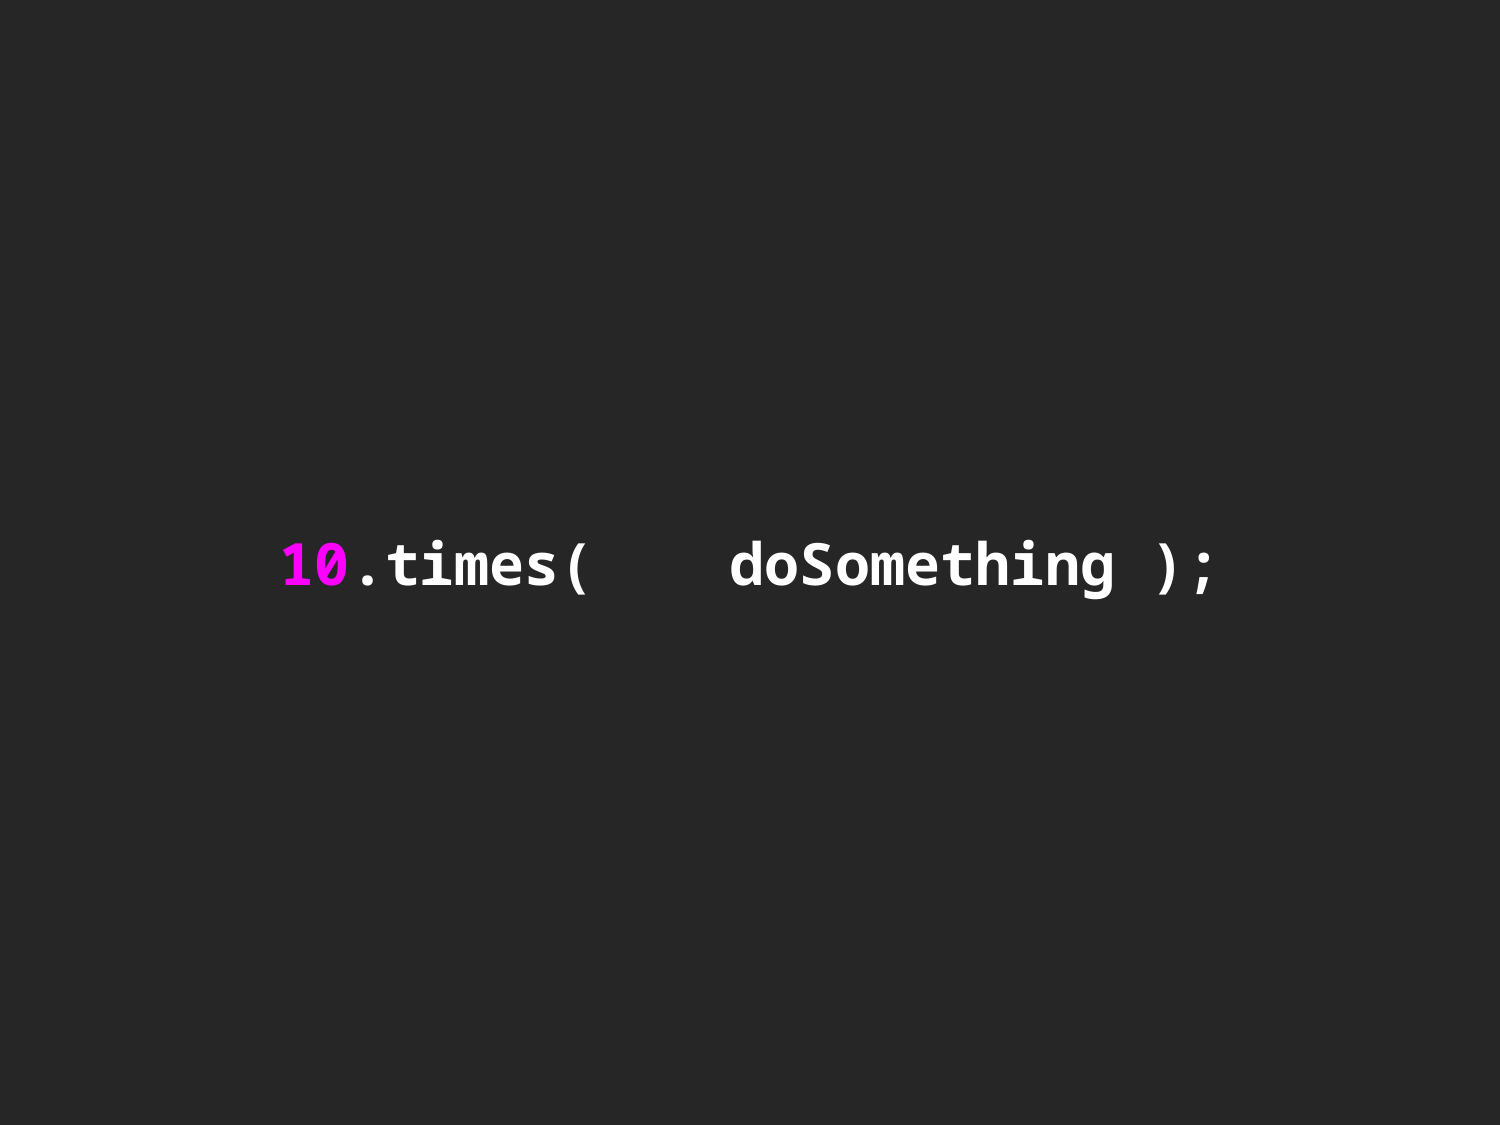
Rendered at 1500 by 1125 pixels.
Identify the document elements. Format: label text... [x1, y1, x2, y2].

title 10.times( doSomething ); [0, 0, 1500, 1125]
